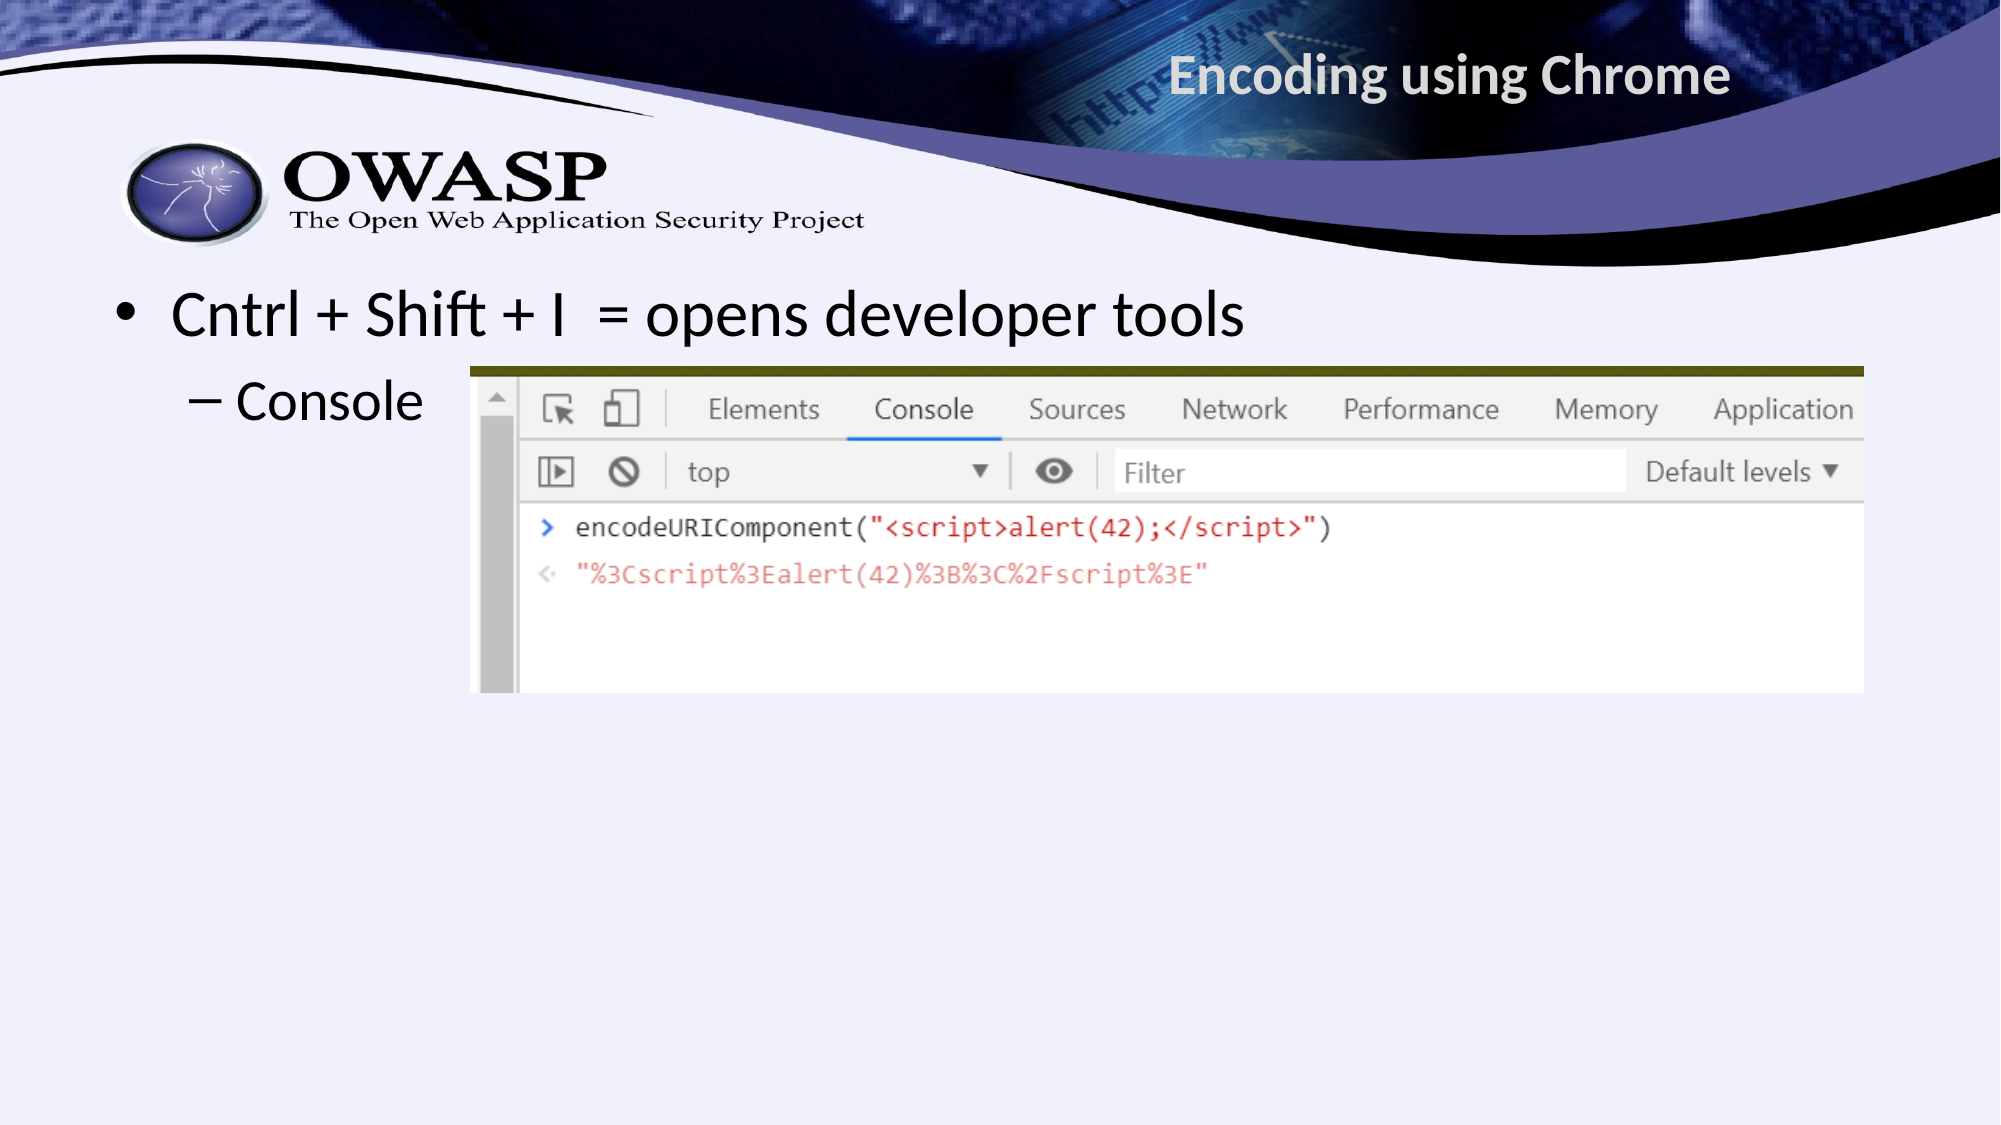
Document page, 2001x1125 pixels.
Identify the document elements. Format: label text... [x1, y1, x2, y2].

picture [0, 0, 2001, 1125]
list Cntrl + Shift + I = opens developer tools Console [99, 262, 1900, 1005]
title Encoding using Chrome [933, 12, 1967, 130]
